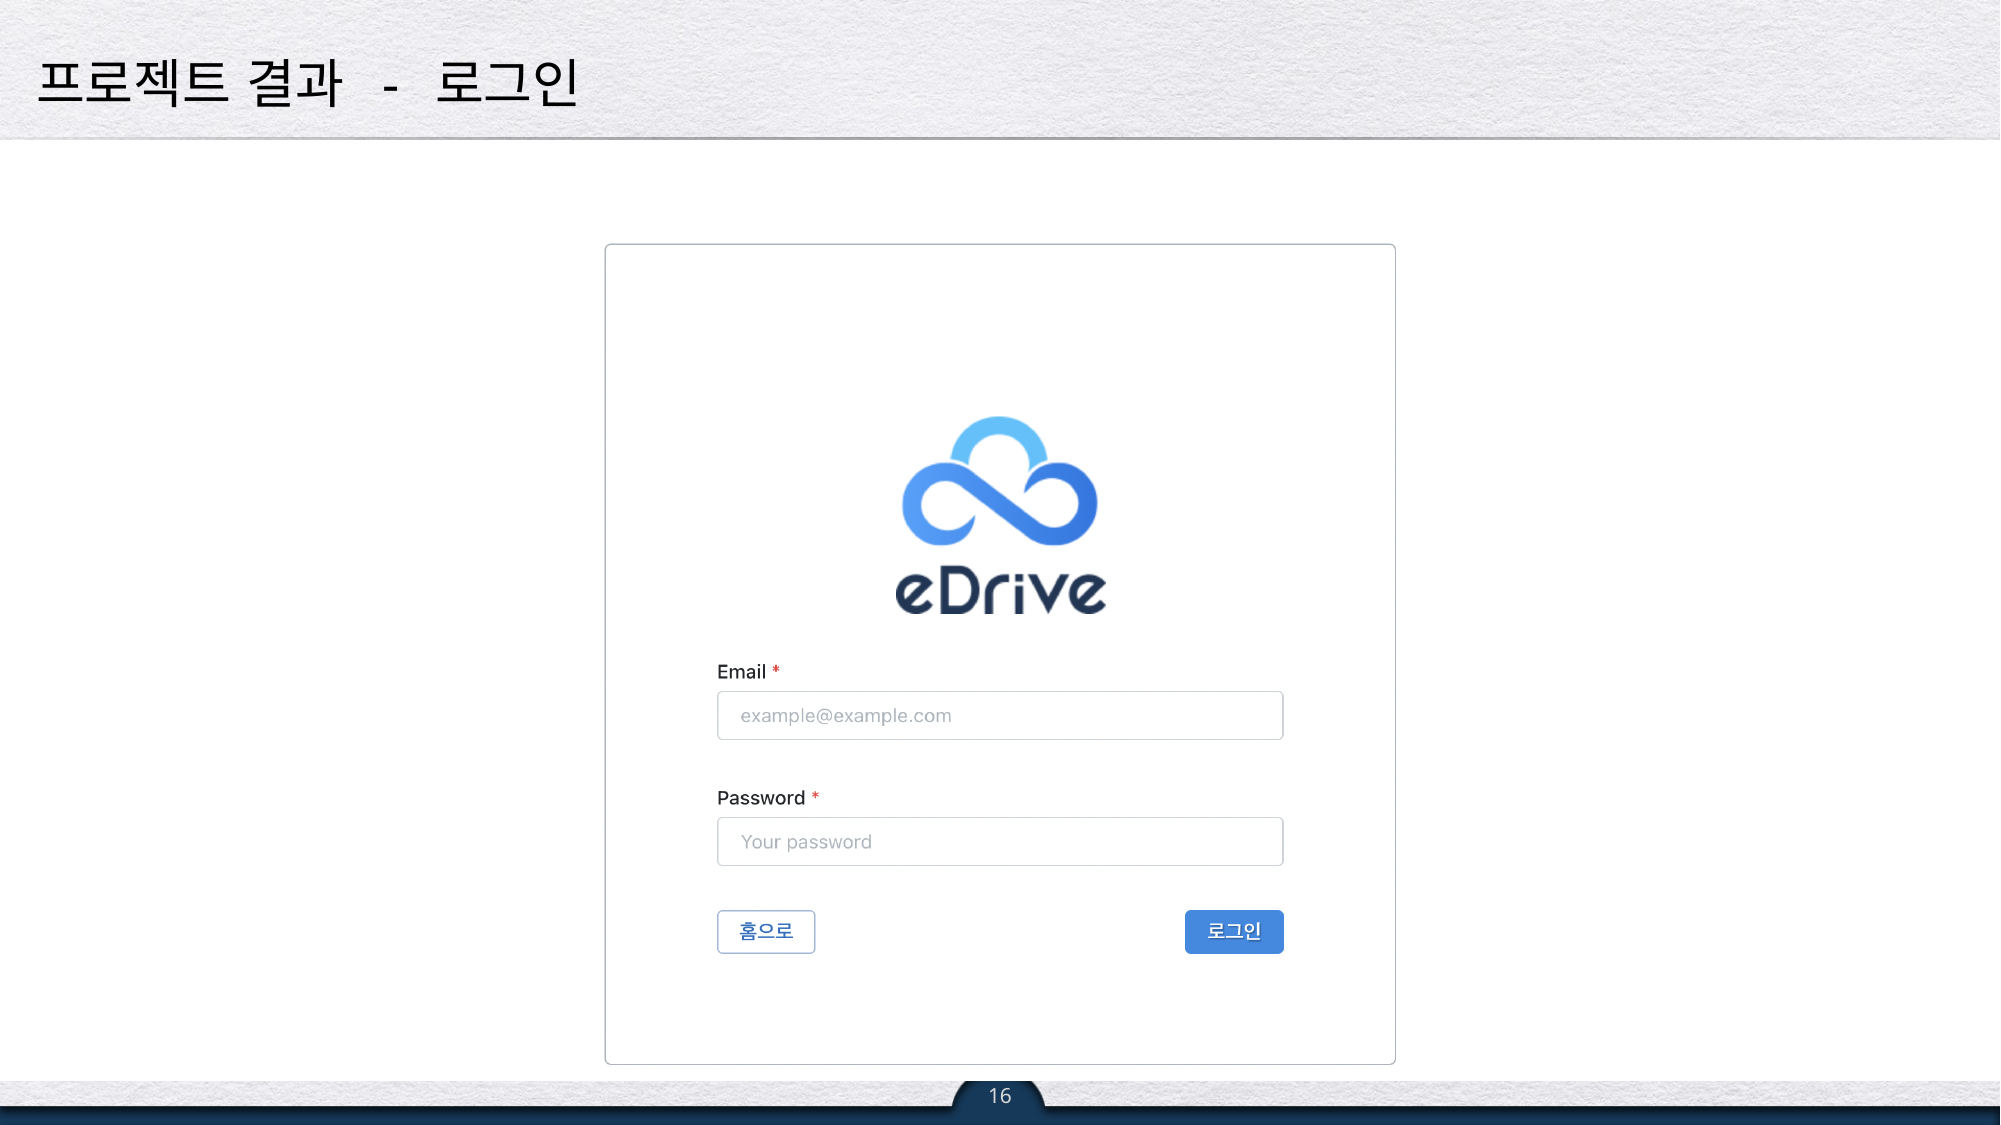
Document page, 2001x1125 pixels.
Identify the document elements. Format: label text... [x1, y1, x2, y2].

title 프로젝트 결과 - 로그인 [21, 26, 1747, 140]
picture [0, 0, 2000, 1125]
